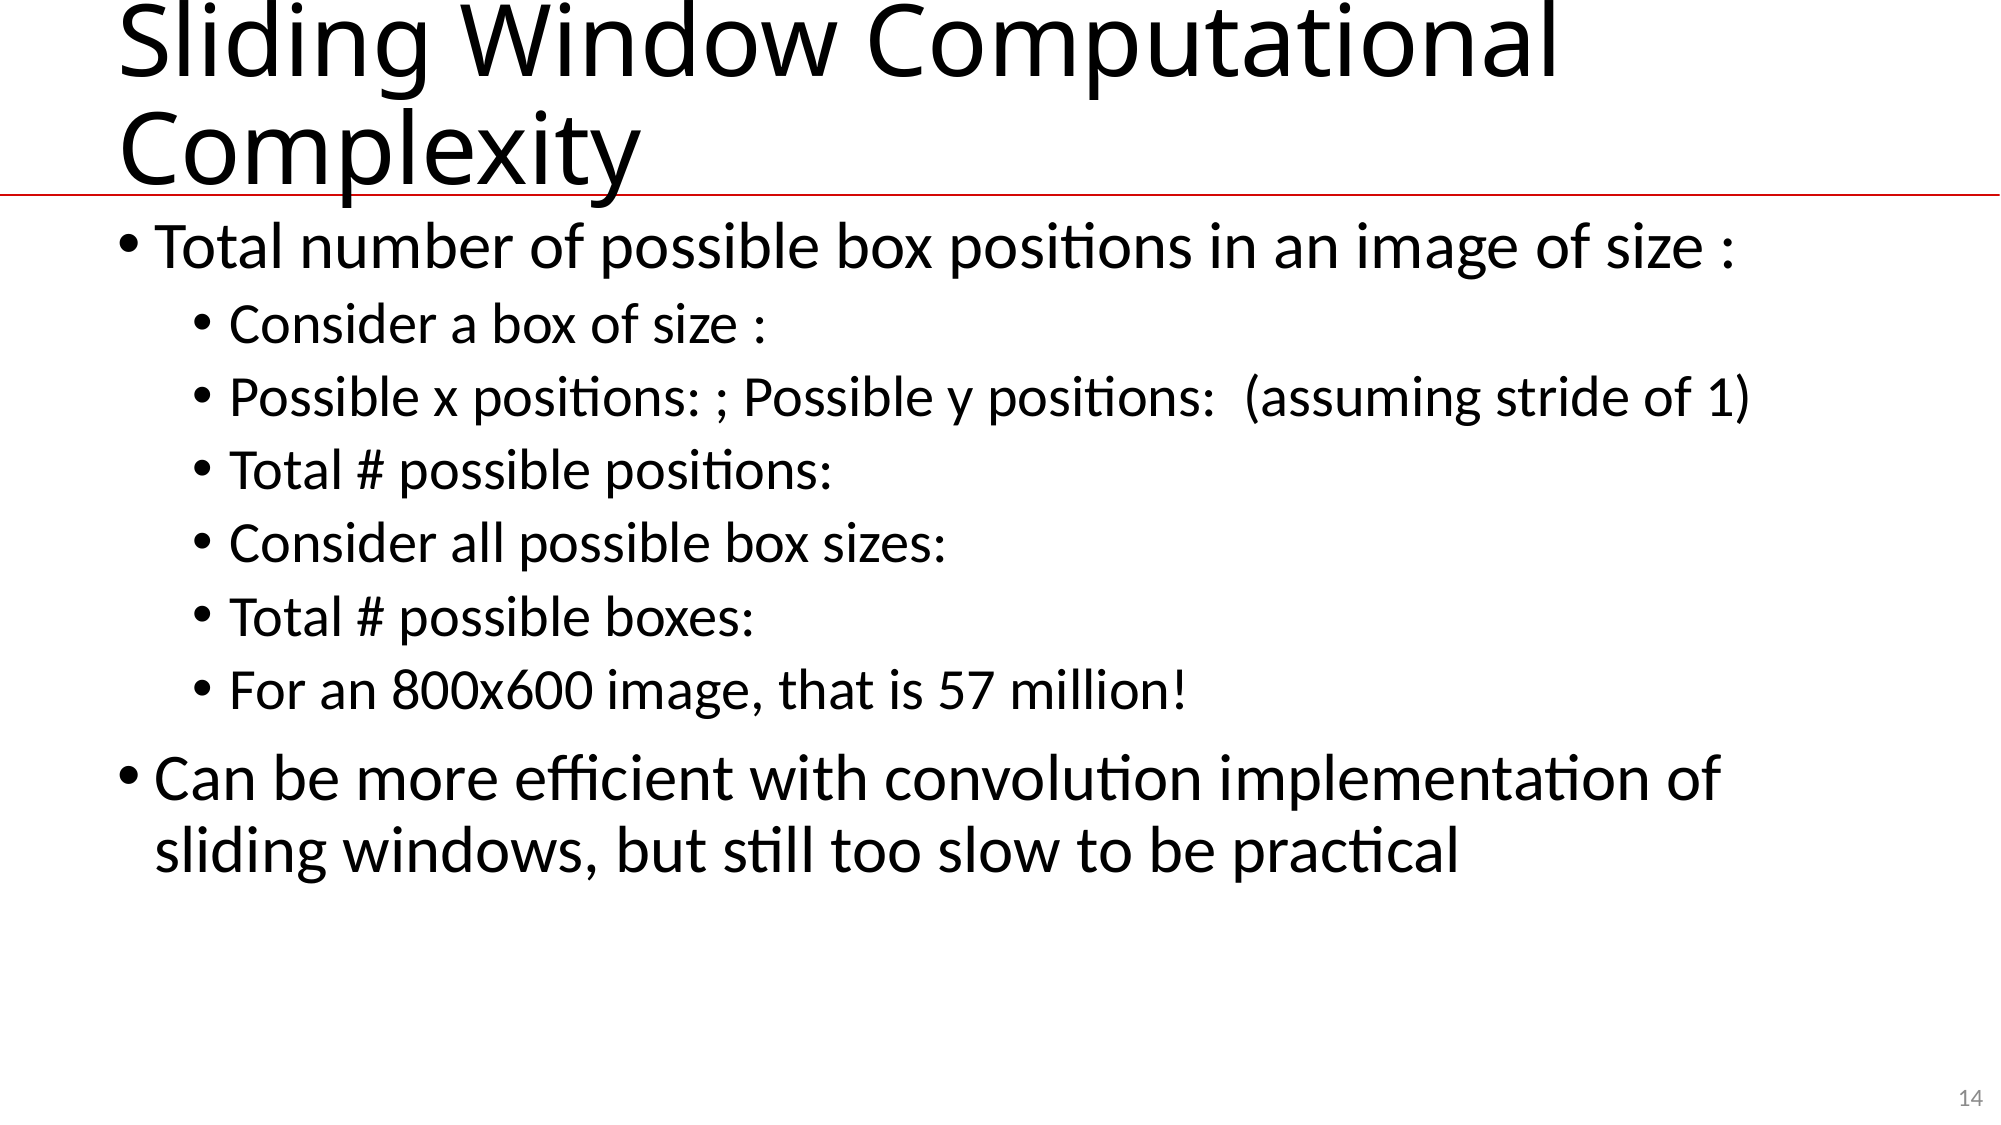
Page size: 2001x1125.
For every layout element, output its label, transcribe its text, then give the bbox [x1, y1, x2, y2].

slide_number 14 [1548, 1066, 1999, 1125]
title Sliding Window Computational Complexity [102, 10, 1899, 186]
